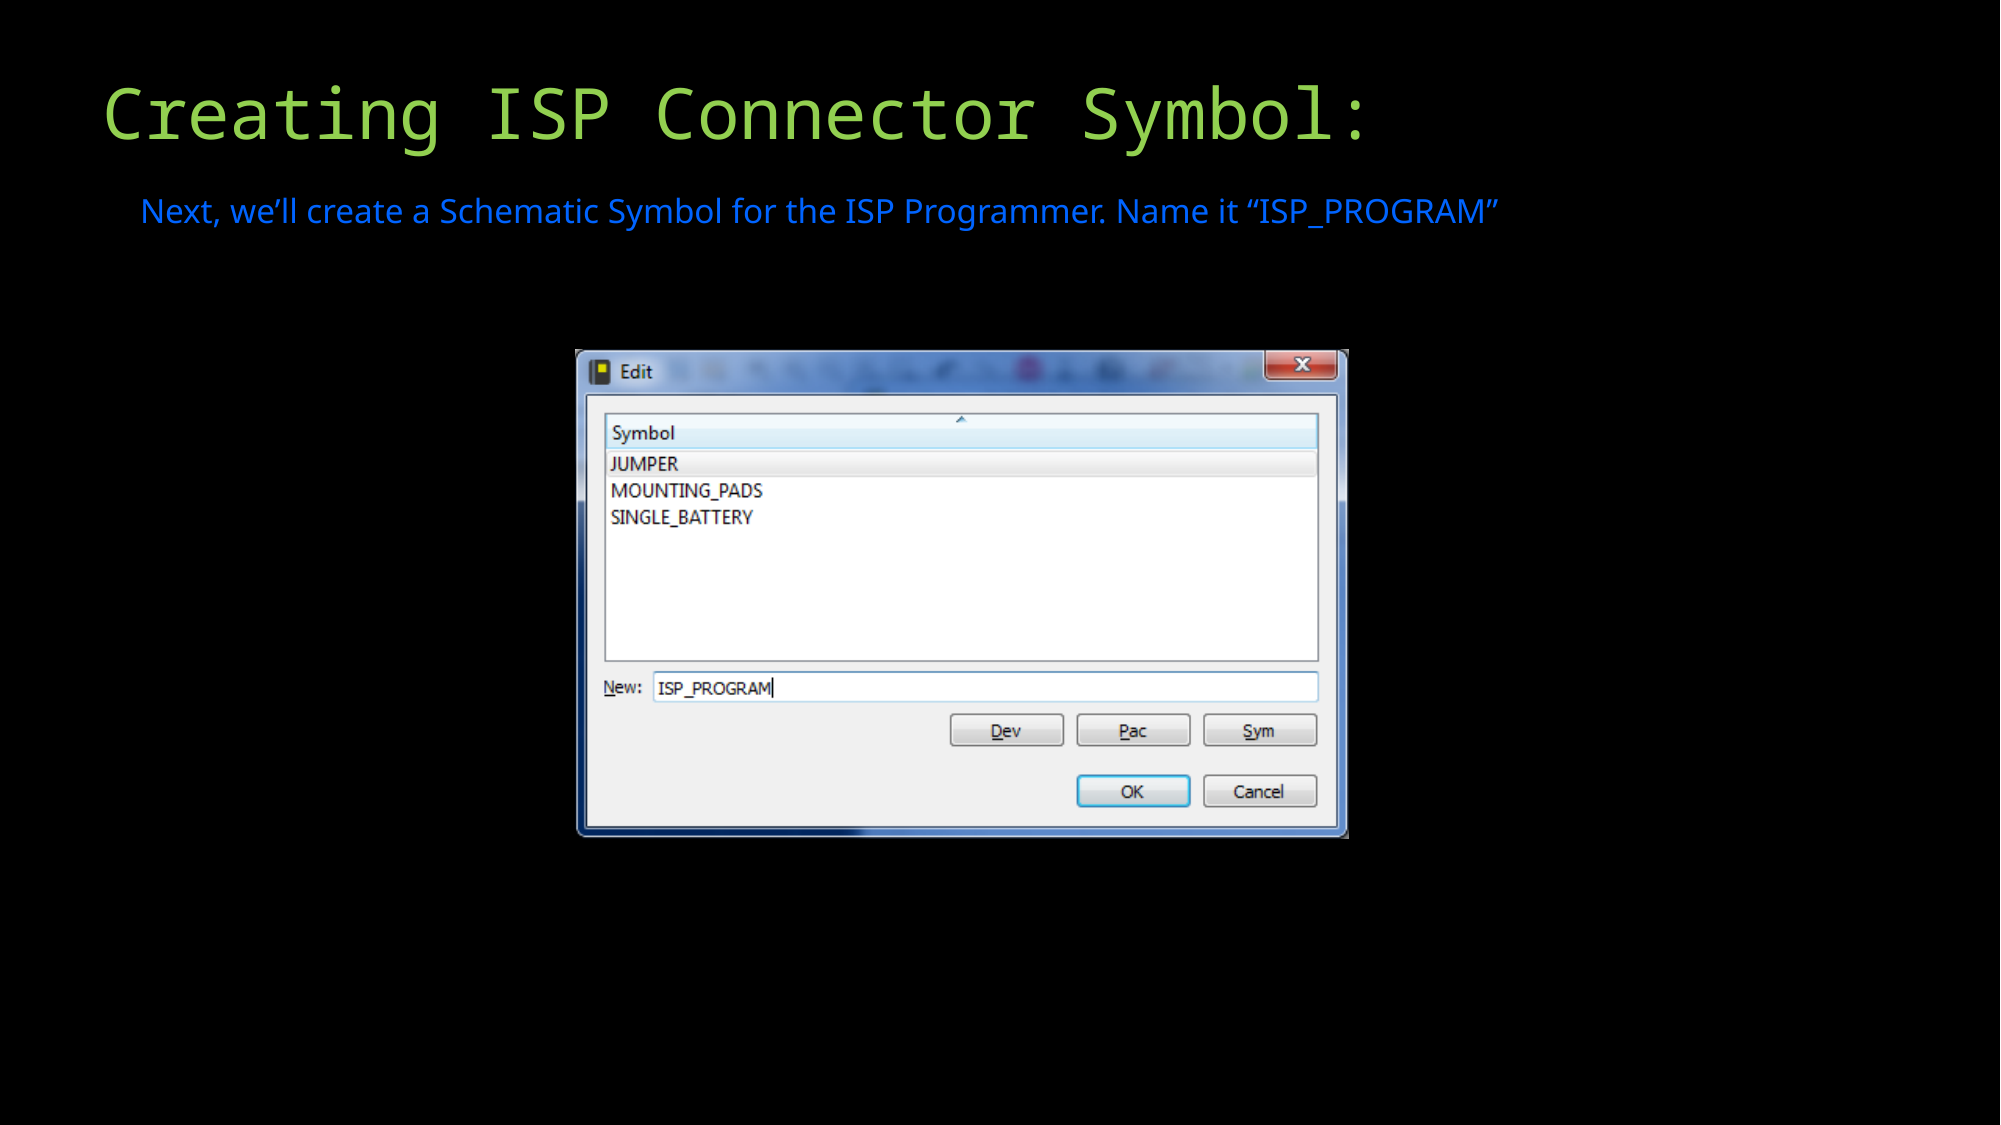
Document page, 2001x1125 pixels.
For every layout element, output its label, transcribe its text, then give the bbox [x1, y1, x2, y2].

picture [574, 349, 1349, 839]
title Creating ISP Connector Symbol: [87, 37, 1738, 163]
list Next, we’ll create a Schematic Symbol for the ISP Programmer. Name it “ISP_PROGRAM” [125, 187, 1750, 1000]
